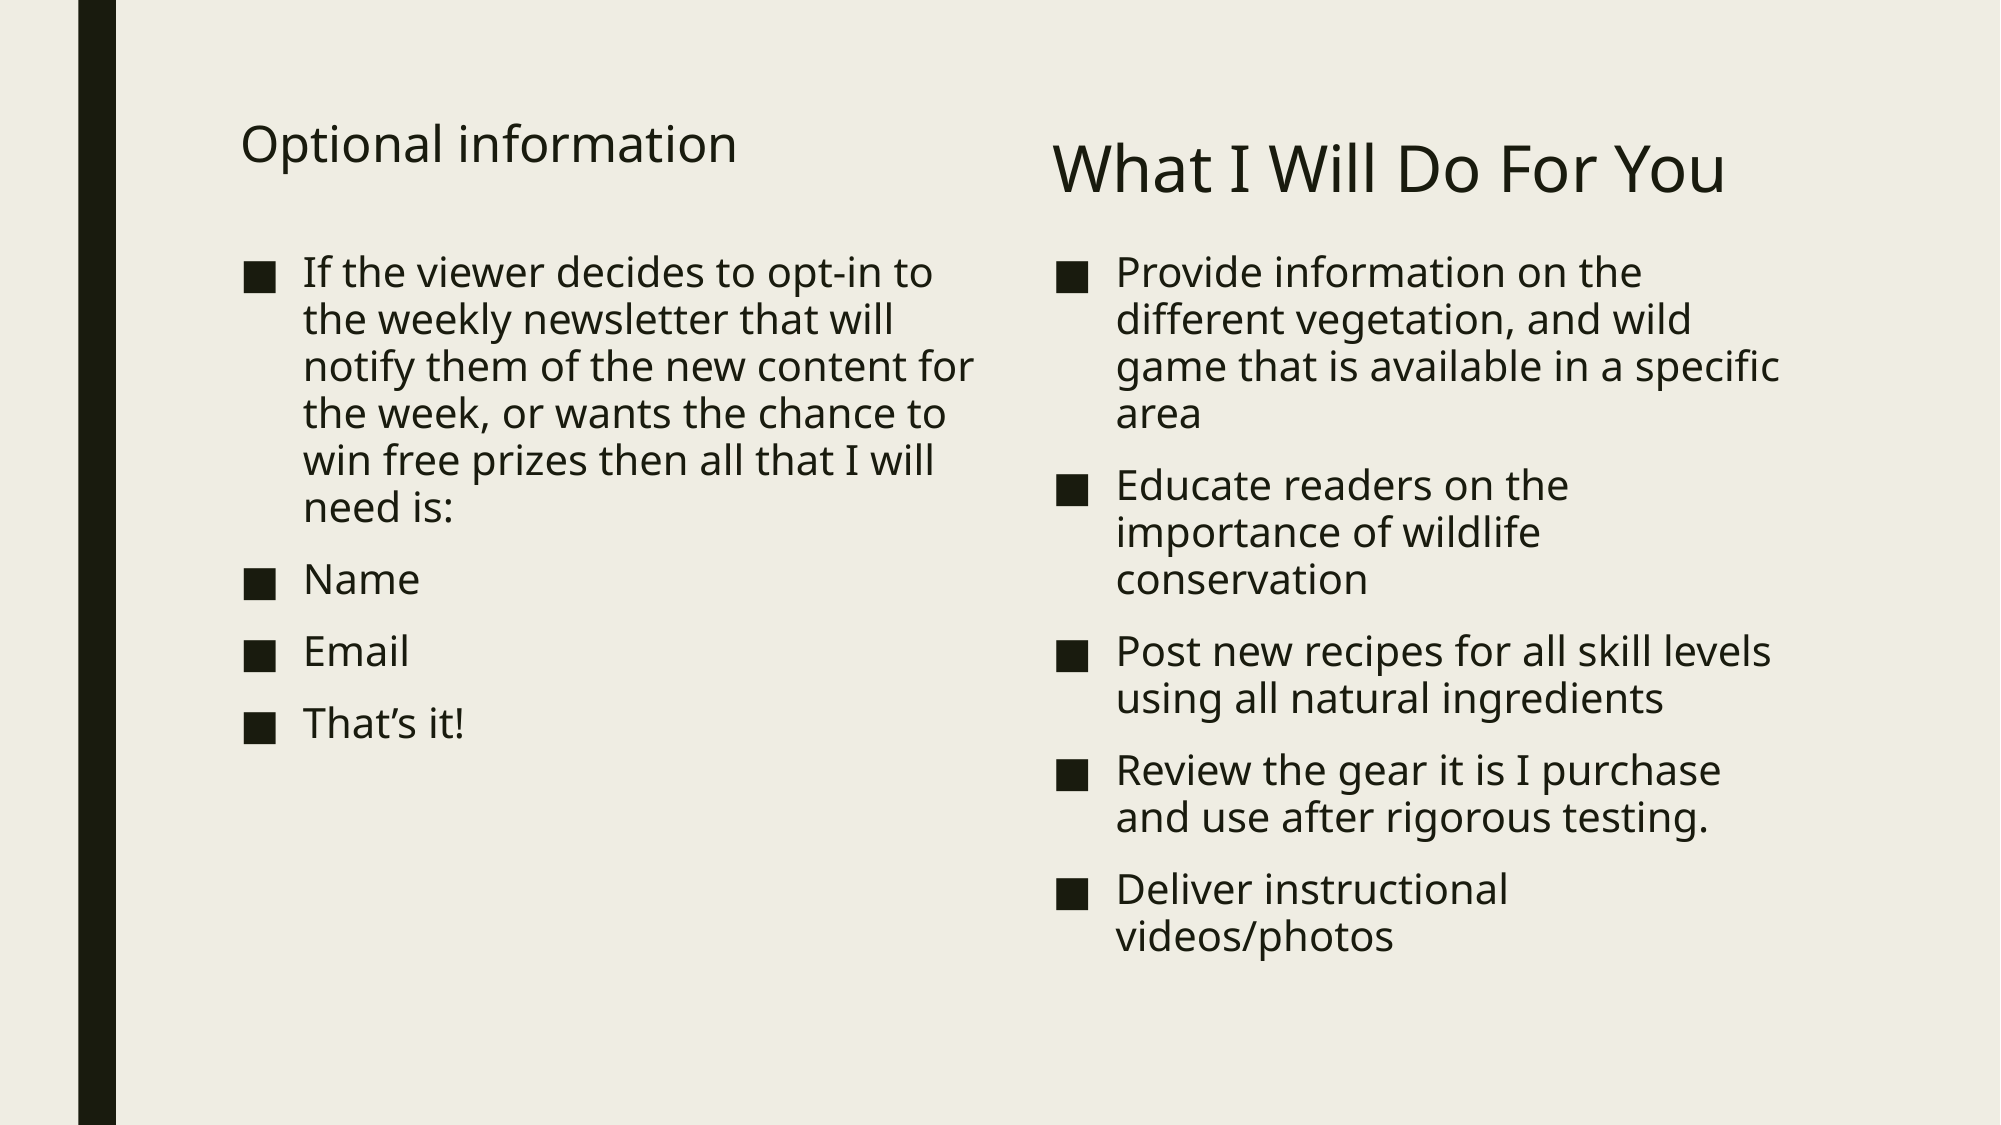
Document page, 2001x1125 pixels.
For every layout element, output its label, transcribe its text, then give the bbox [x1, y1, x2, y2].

title Optional information [225, 112, 1038, 243]
list Provide information on the different vegetation, and wild game that is available in a specific area Educate readers on the importance of wildlife conservation Post new recipes for all skill levels using all natural ingredients Review the gear it is I purchase and use after rigorous testing. Deliver instructional videos/photos [1037, 260, 1813, 963]
list If the viewer decides to opt-in to the weekly newsletter that will notify them of the new content for the week, or wants the chance to win free prizes then all that I will need is: Name Email That’s it! [225, 242, 1000, 963]
text_box What I Will Do For You [1037, 129, 1851, 260]
